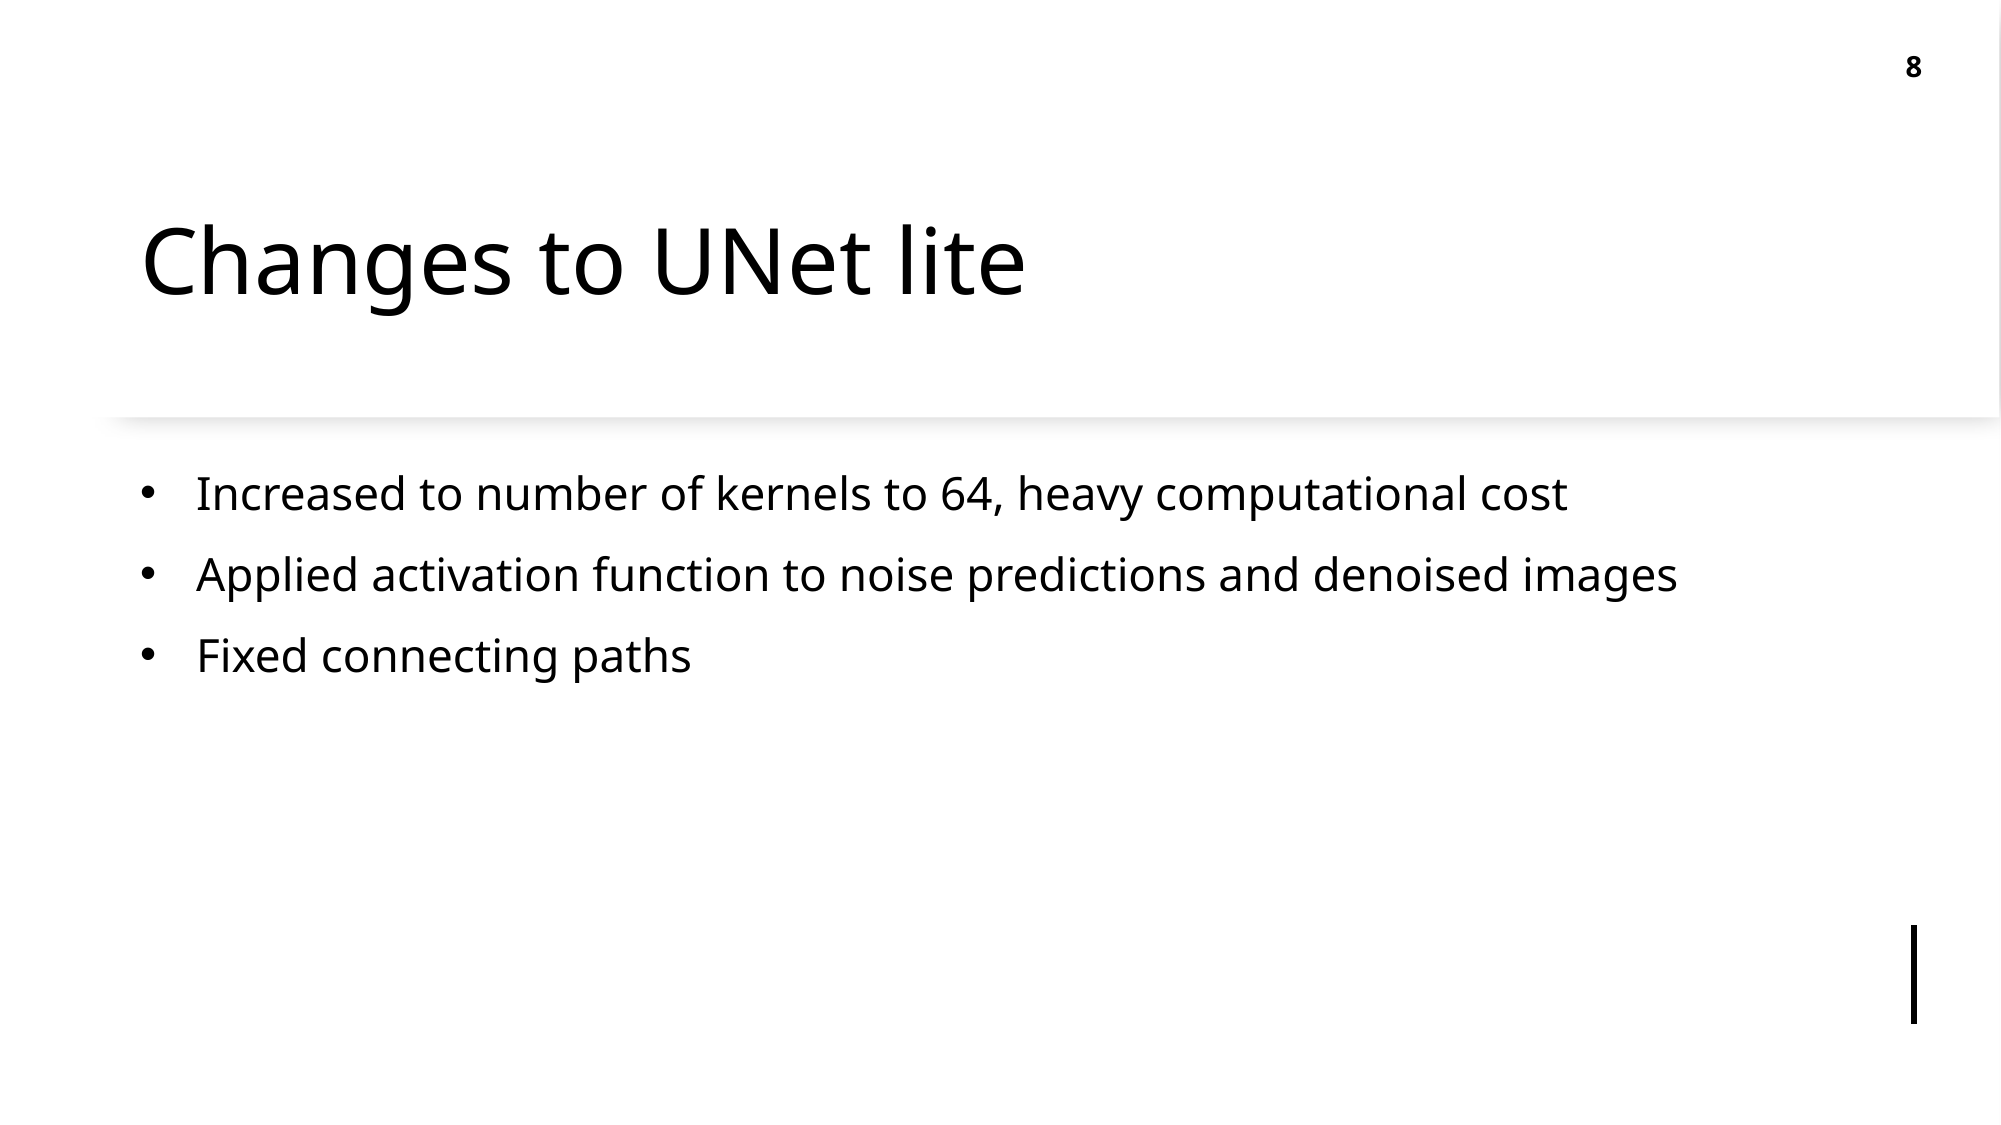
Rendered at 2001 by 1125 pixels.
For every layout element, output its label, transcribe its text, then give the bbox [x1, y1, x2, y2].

slide_number 8 [1852, 38, 1977, 99]
title Changes to UNet lite [124, 140, 1828, 376]
list Increased to number of kernels to 64, heavy computational cost Applied activation function to noise predictions and denoised images Fixed connecting paths [124, 451, 1828, 987]
